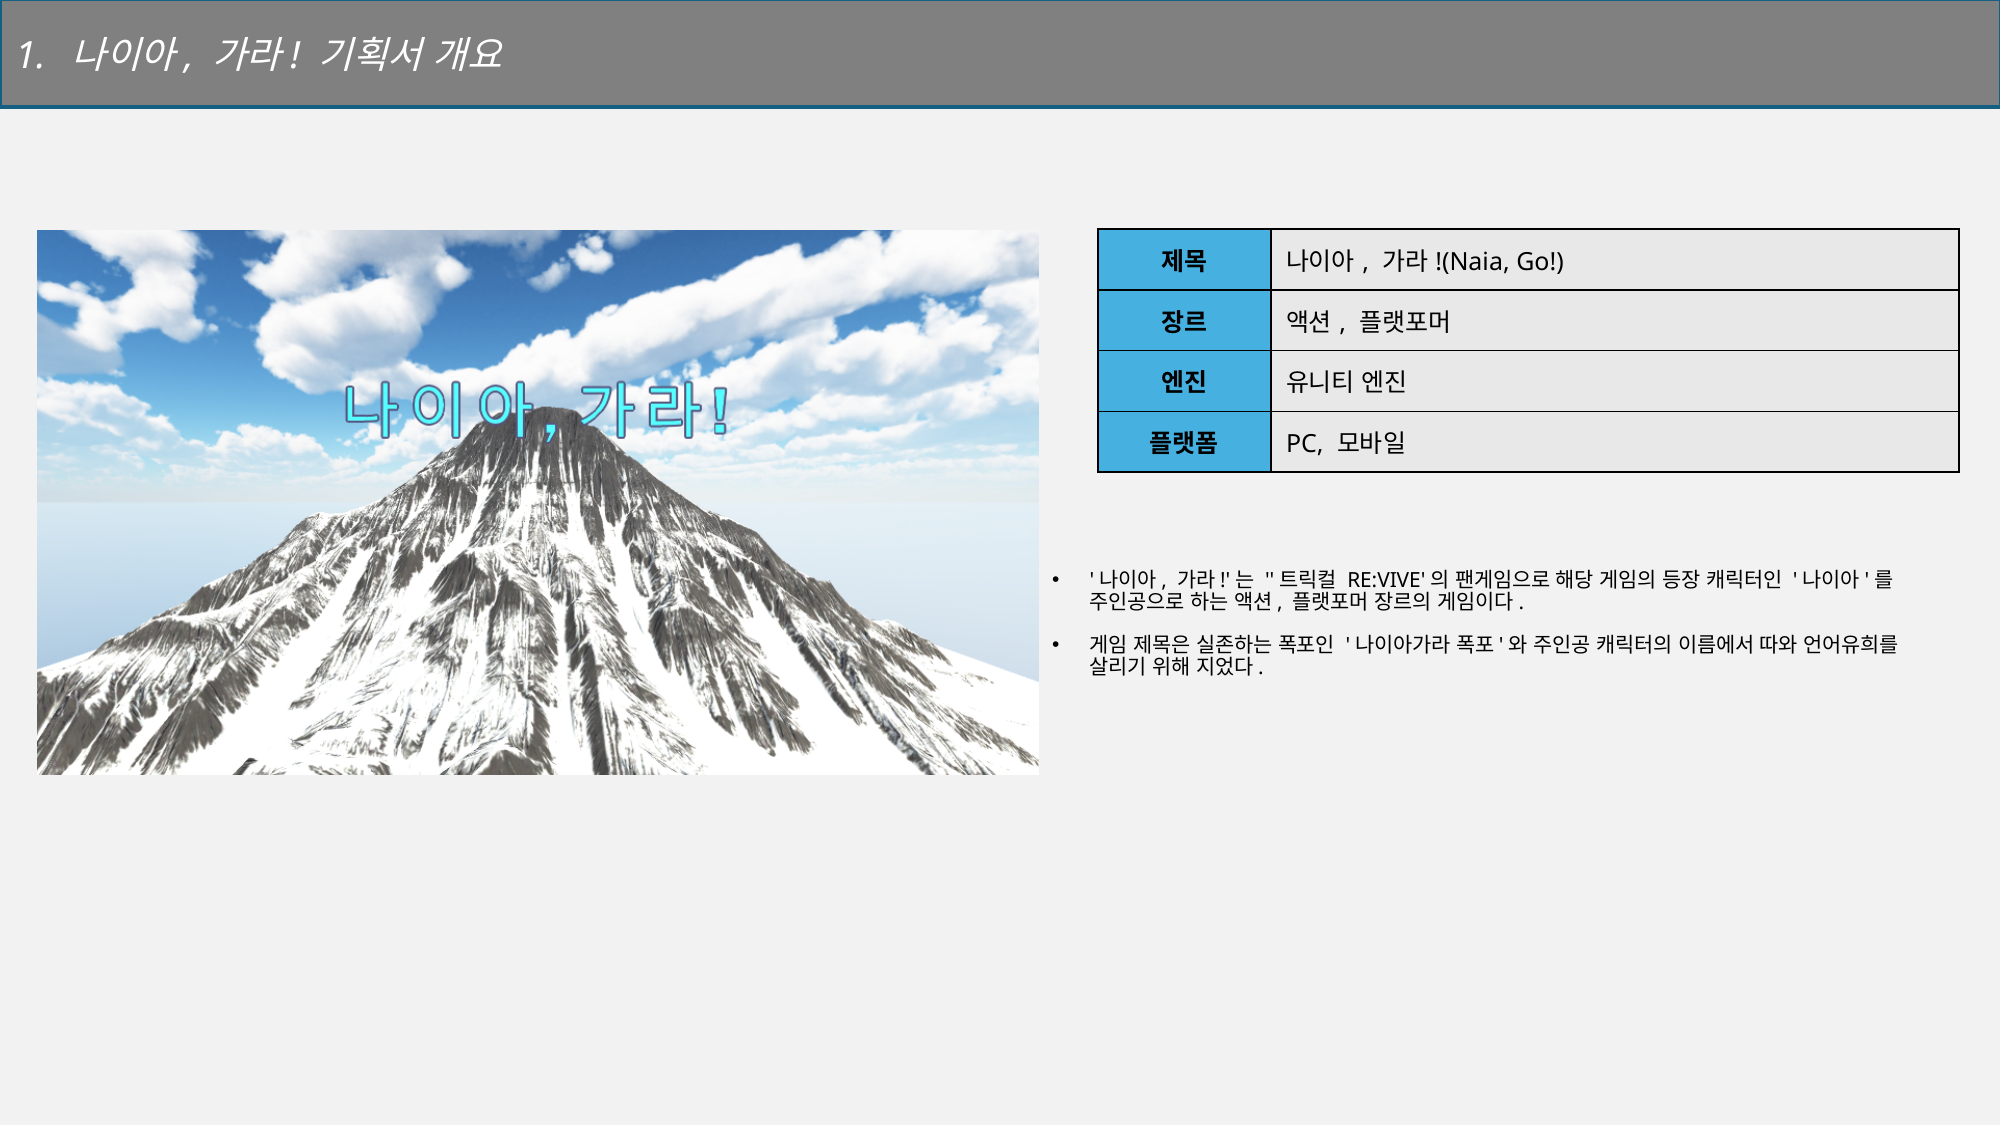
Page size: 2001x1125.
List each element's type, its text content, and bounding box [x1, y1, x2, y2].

table_cell 플랫폼 [1099, 412, 1270, 471]
list '나이아, 가라!'는 ''트릭컬 RE:VIVE'의 팬게임으로 해당 게임의 등장 캐릭터인 '나이아'를 주인공으로 하는 액션, 플랫포머 장르의 게임이다. 게임 제목은 실존하는 폭포인 '나이아가라 폭포'와 주인공 캐릭터의 이름에서 따와 언어유희를 살리기 위해 지었다. [1040, 561, 1974, 775]
table_header 제목 [1099, 230, 1270, 289]
text_box 나이아, 가라! 기획서 개요 [0, 0, 2000, 109]
table_header 나이아, 가라!(Naia, Go!) [1272, 230, 1958, 289]
table_cell 유니티 엔진 [1272, 351, 1958, 411]
table_cell 엔진 [1099, 351, 1270, 411]
picture [36, 230, 1040, 776]
table_cell 액션, 플랫포머 [1272, 291, 1958, 350]
table_cell PC, 모바일 [1272, 412, 1958, 471]
table_cell 장르 [1099, 291, 1270, 350]
